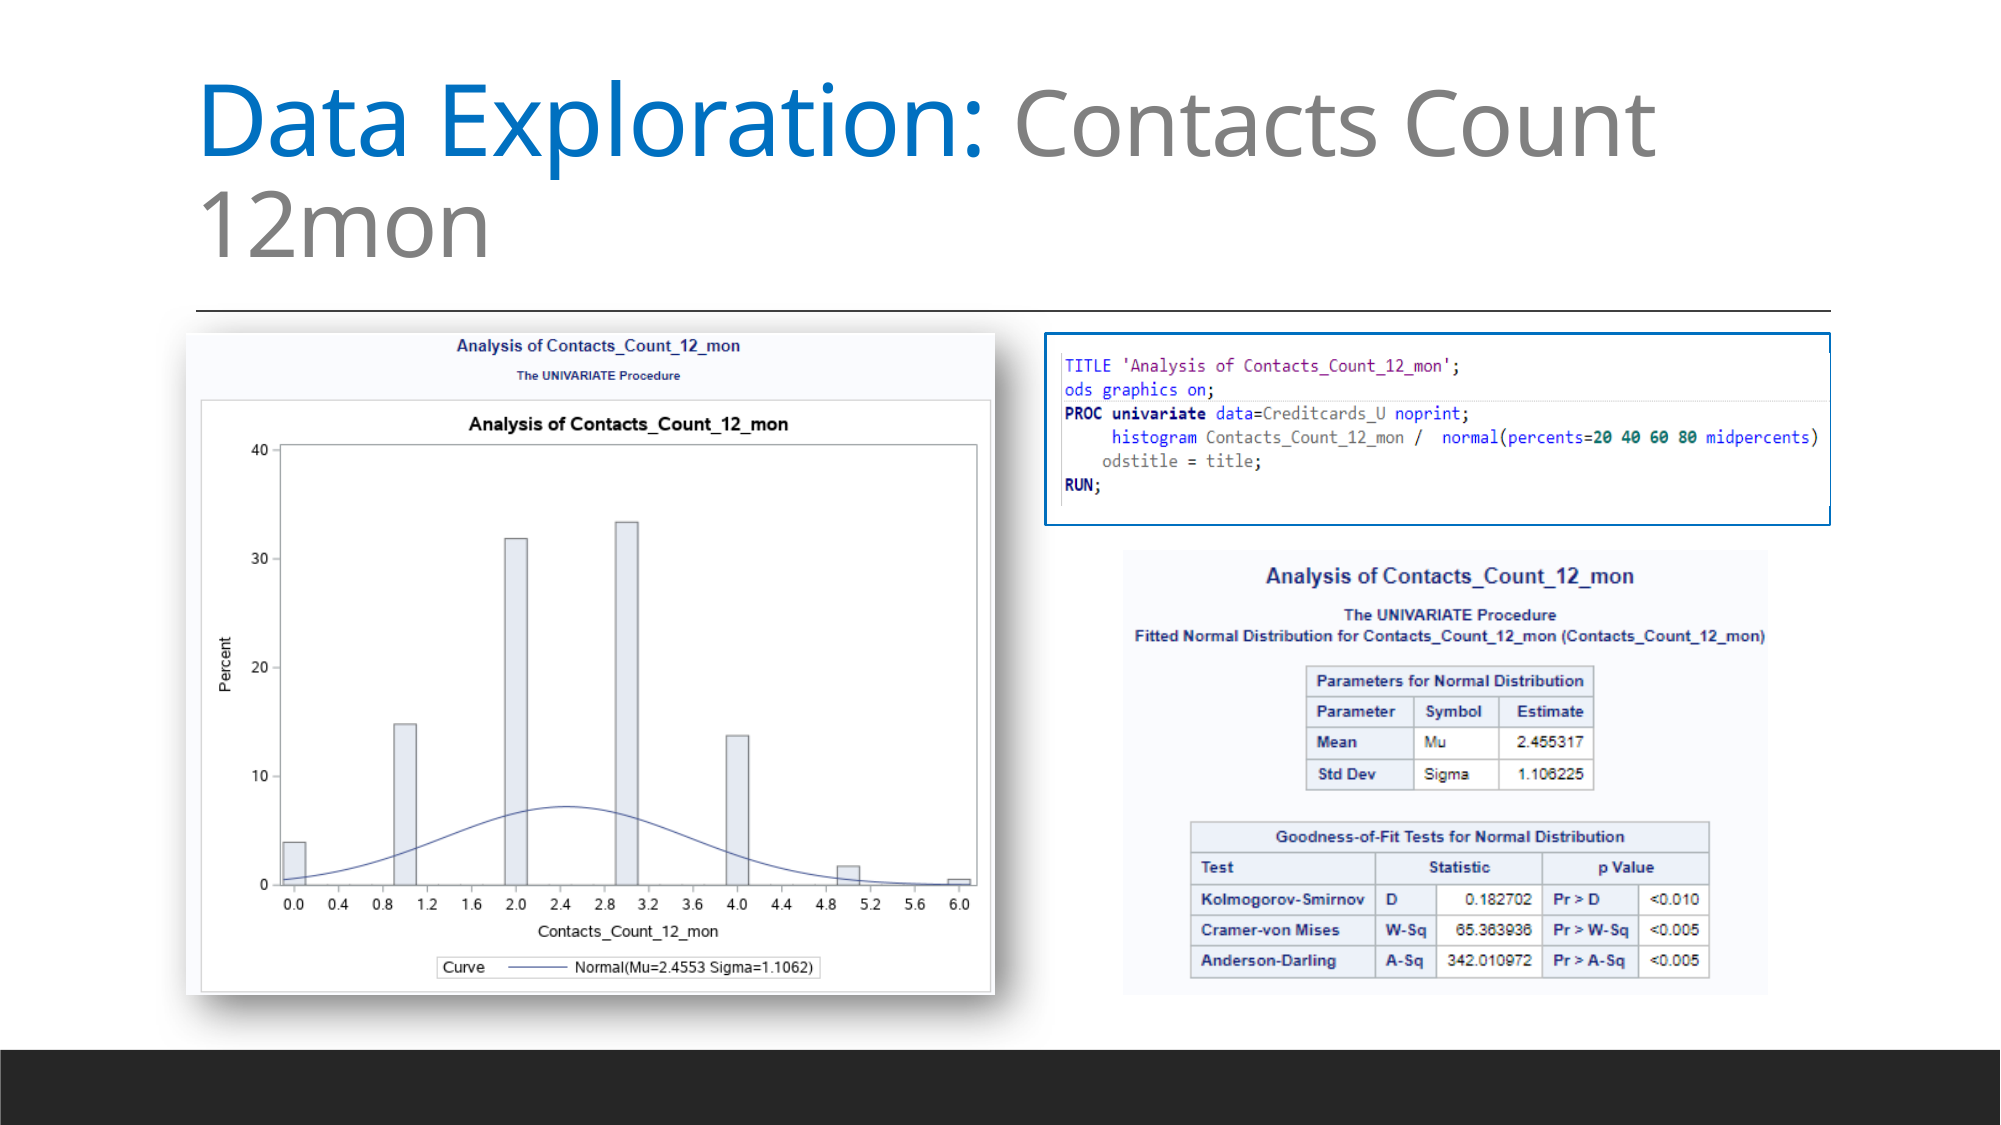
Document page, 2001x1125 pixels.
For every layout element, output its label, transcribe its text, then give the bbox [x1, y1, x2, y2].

text_box [1044, 332, 1831, 526]
picture [186, 333, 996, 996]
picture [1123, 550, 1769, 996]
picture [1061, 352, 1831, 507]
title Data Exploration: Contacts Count 12mon [180, 47, 1830, 285]
